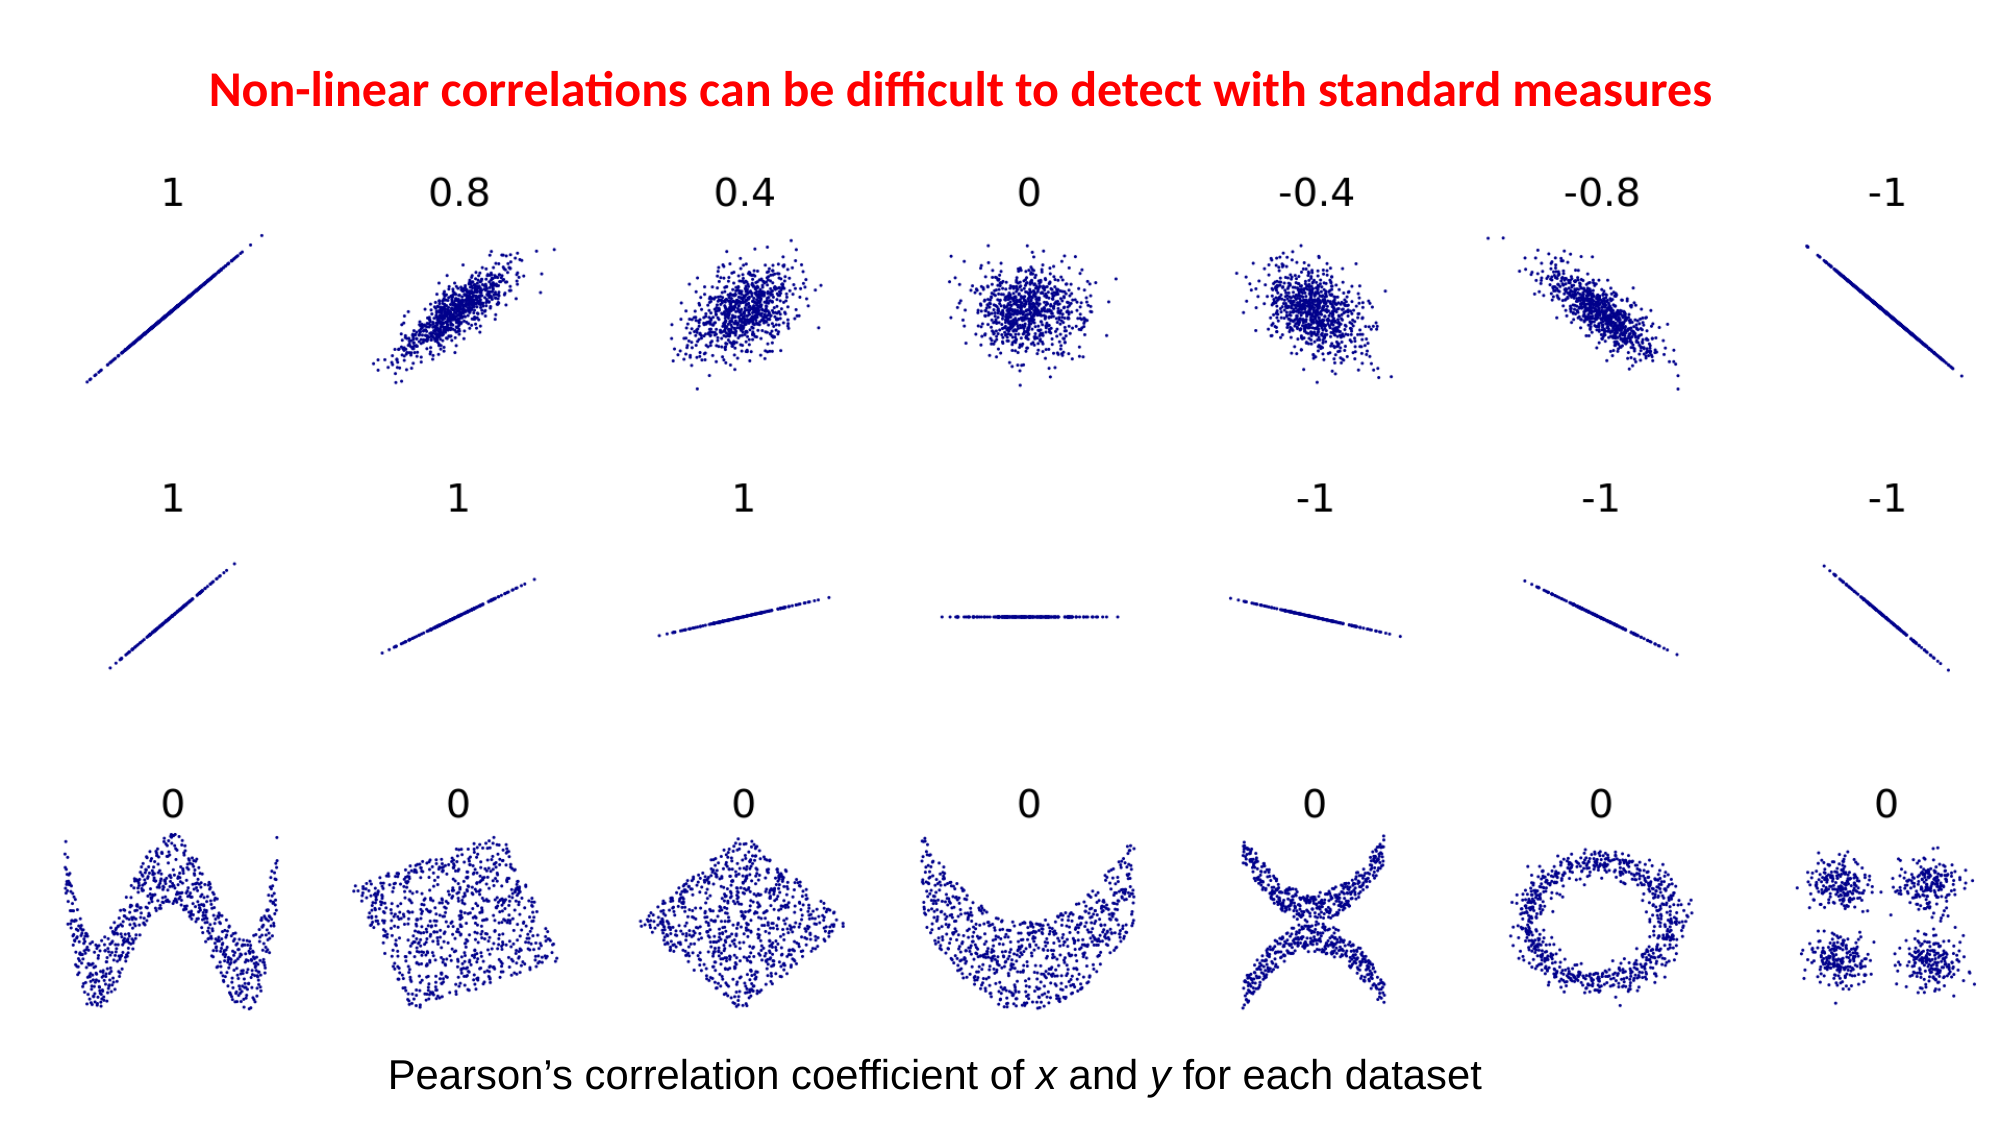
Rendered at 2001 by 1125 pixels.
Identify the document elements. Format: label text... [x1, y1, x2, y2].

text_box Pearson’s correlation coefficient of x and y for each dataset [373, 1074, 1550, 1106]
text_box Non-linear correlations can be difficult to detect with standard measures [193, 48, 1729, 124]
picture [0, 159, 2000, 1074]
